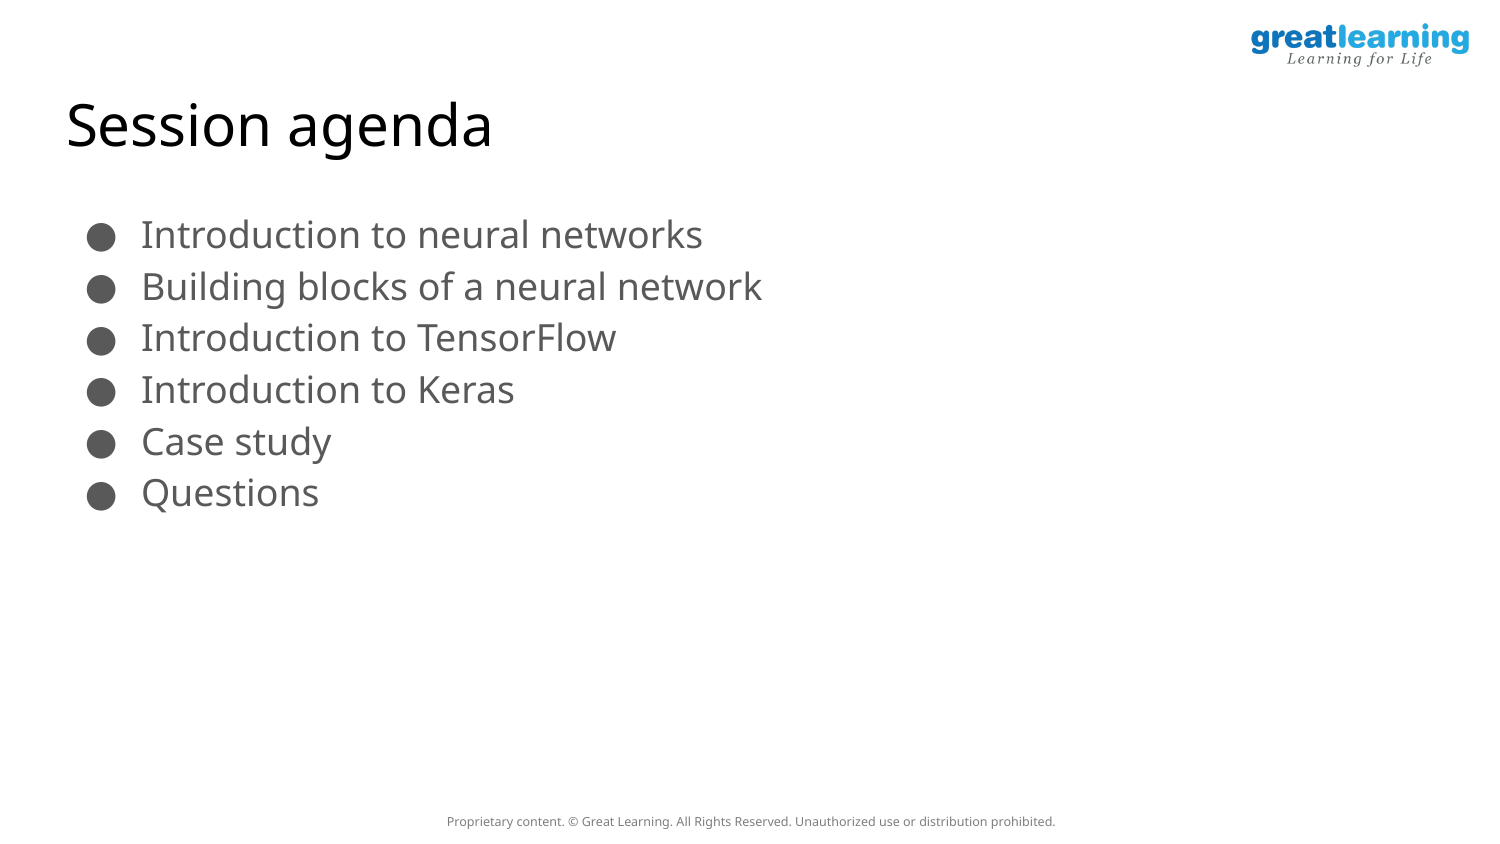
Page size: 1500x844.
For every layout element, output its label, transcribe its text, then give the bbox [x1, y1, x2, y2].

title Session agenda [51, 72, 1449, 167]
picture [1251, 23, 1469, 67]
list Introduction to neural networks Building blocks of a neural network Introduction to TensorFlow Introduction to Keras Case study Questions [51, 189, 1449, 750]
